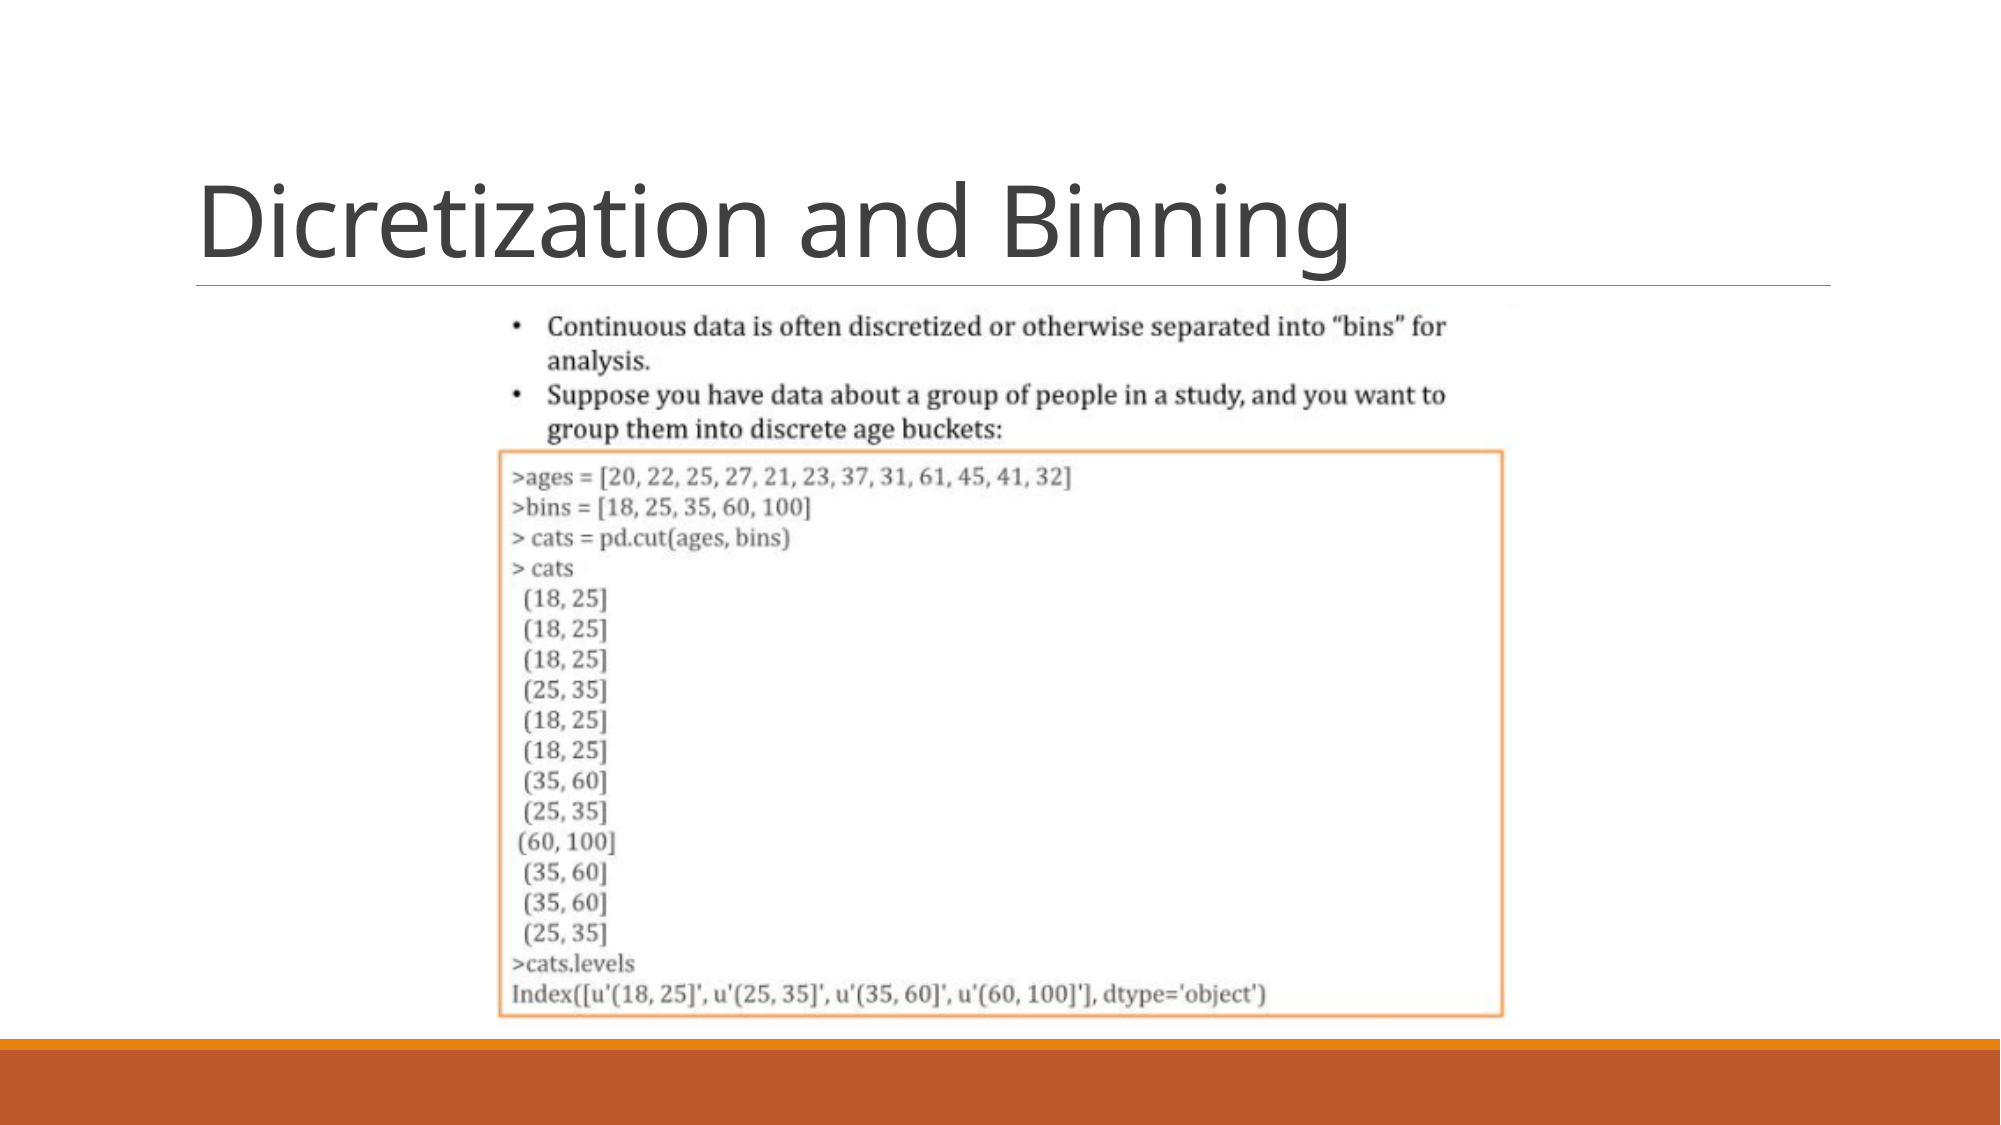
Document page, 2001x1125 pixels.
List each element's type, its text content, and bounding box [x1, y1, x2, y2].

title Dicretization and Binning [180, 47, 1830, 285]
picture [488, 303, 1521, 1029]
